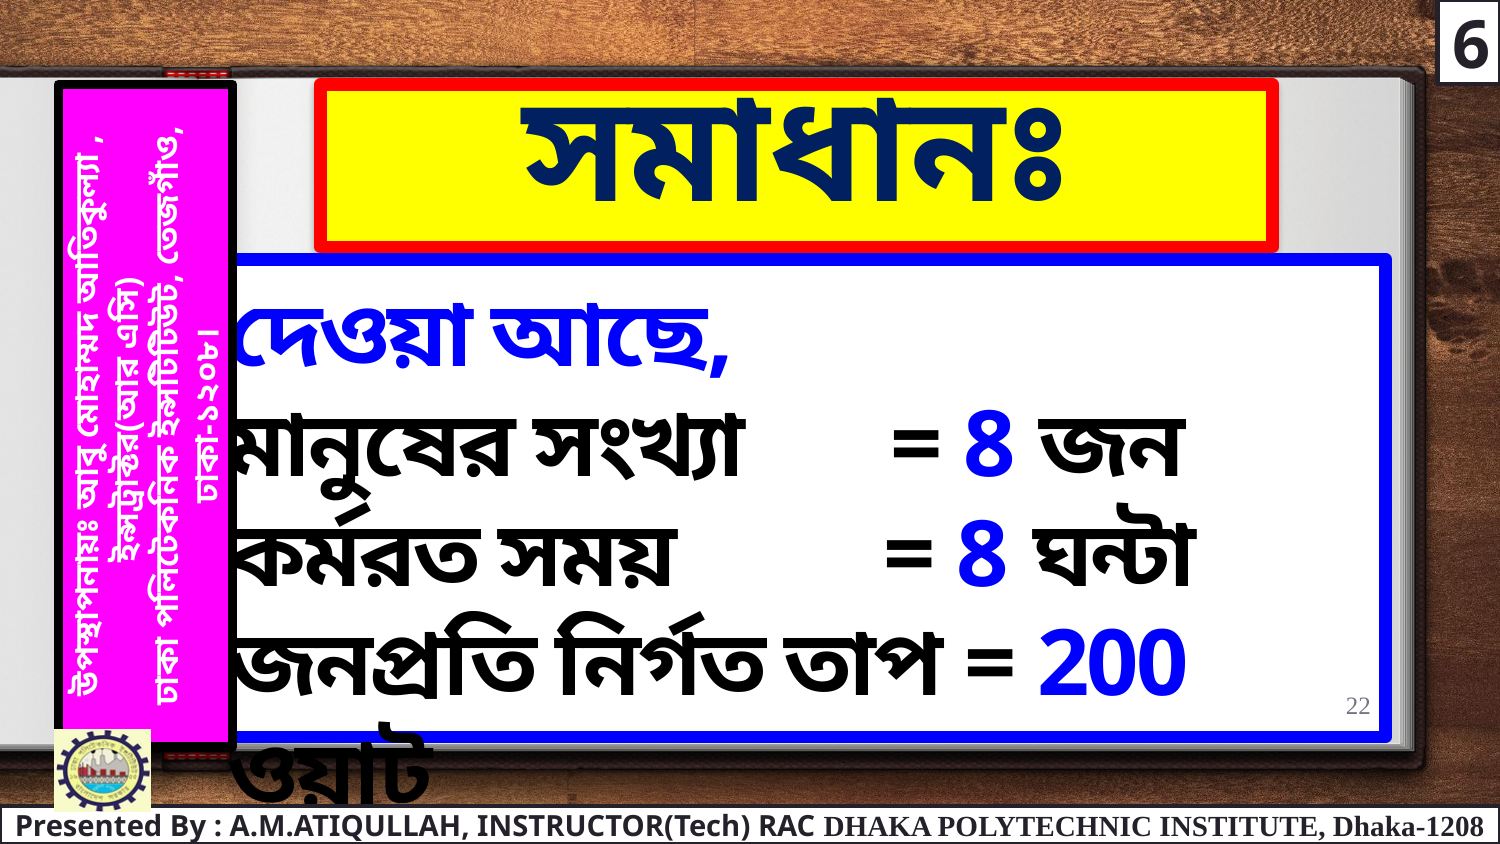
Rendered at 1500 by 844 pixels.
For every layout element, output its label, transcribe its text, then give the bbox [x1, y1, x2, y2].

slide_number 22 [1295, 672, 1386, 737]
text_box উপস্থাপনায়ঃ আবু মোহাম্মদ আতিকুল্যা , ইন্সট্রাক্টর(আর এসি) ঢাকা পলিটেকনিক ইন্সটিটিউট, তেজগাঁও, ঢাকা-১২০৮। [58, 84, 233, 747]
text_box 6 [1435, 0, 1500, 86]
picture [0, 0, 1500, 813]
text_box Presented By : A.M.ATIQULLAH, INSTRUCTOR(Tech) RAC DHAKA POLYTECHNIC INSTITUTE, Dhaka-1208 [0, 804, 1500, 844]
subtitle দেওয়া আছে, মানুষের সংখ্যা = 8 জন কর্মরত সময় = 8 ঘন্টা জনপ্রতি নির্গত তাপ = 200 ওয়াট [233, 257, 1388, 739]
title সমাধানঃ [320, 84, 1273, 247]
